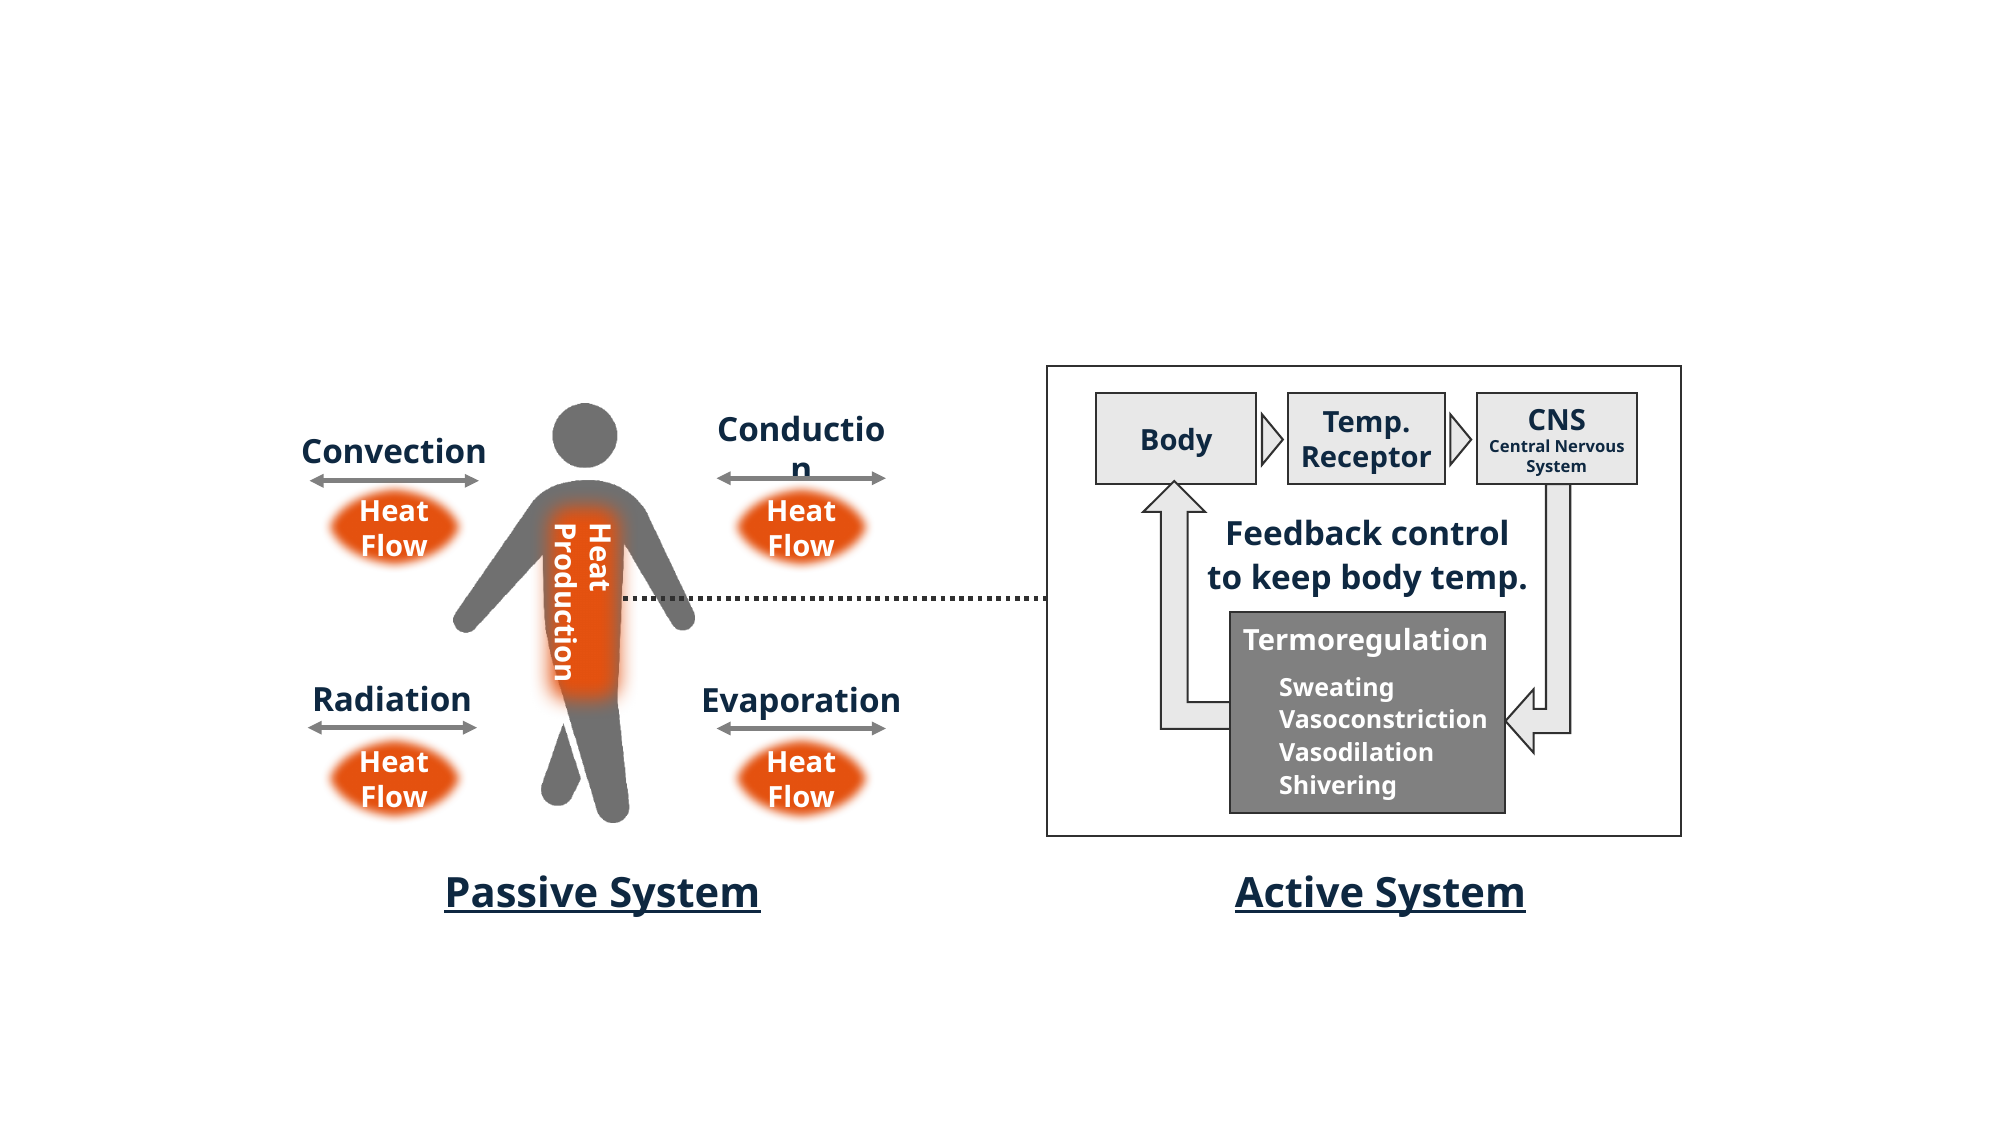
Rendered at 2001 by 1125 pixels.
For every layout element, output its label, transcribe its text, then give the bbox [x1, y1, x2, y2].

text_box Body [1096, 392, 1257, 485]
text_box Feedback control to keep body temp. [1188, 500, 1546, 604]
text_box [1046, 365, 1681, 836]
text_box Heat Flow [339, 498, 450, 557]
text_box Evaporation [696, 671, 926, 727]
text_box [1143, 481, 1230, 729]
text_box [1262, 414, 1283, 465]
text_box [1450, 414, 1472, 465]
text_box Temp. Receptor [1288, 392, 1445, 485]
text_box CNS Central Nervous System [1476, 392, 1637, 485]
picture [452, 403, 696, 824]
text_box Heat Flow [746, 498, 857, 557]
text_box Heat Flow [339, 749, 450, 808]
text_box Termoregulation [1228, 613, 1504, 664]
text_box [1230, 664, 1506, 814]
text_box Sweating Vasoconstriction Vasodilation Shivering [1264, 660, 1566, 808]
text_box Convection [281, 423, 452, 478]
text_box Active System [1096, 858, 1665, 923]
text_box [1505, 484, 1571, 753]
text_box Heat Flow [746, 749, 857, 808]
text_box Conduction [694, 401, 908, 496]
text_box Passive System [318, 858, 887, 923]
text_box Radiation [281, 670, 452, 725]
